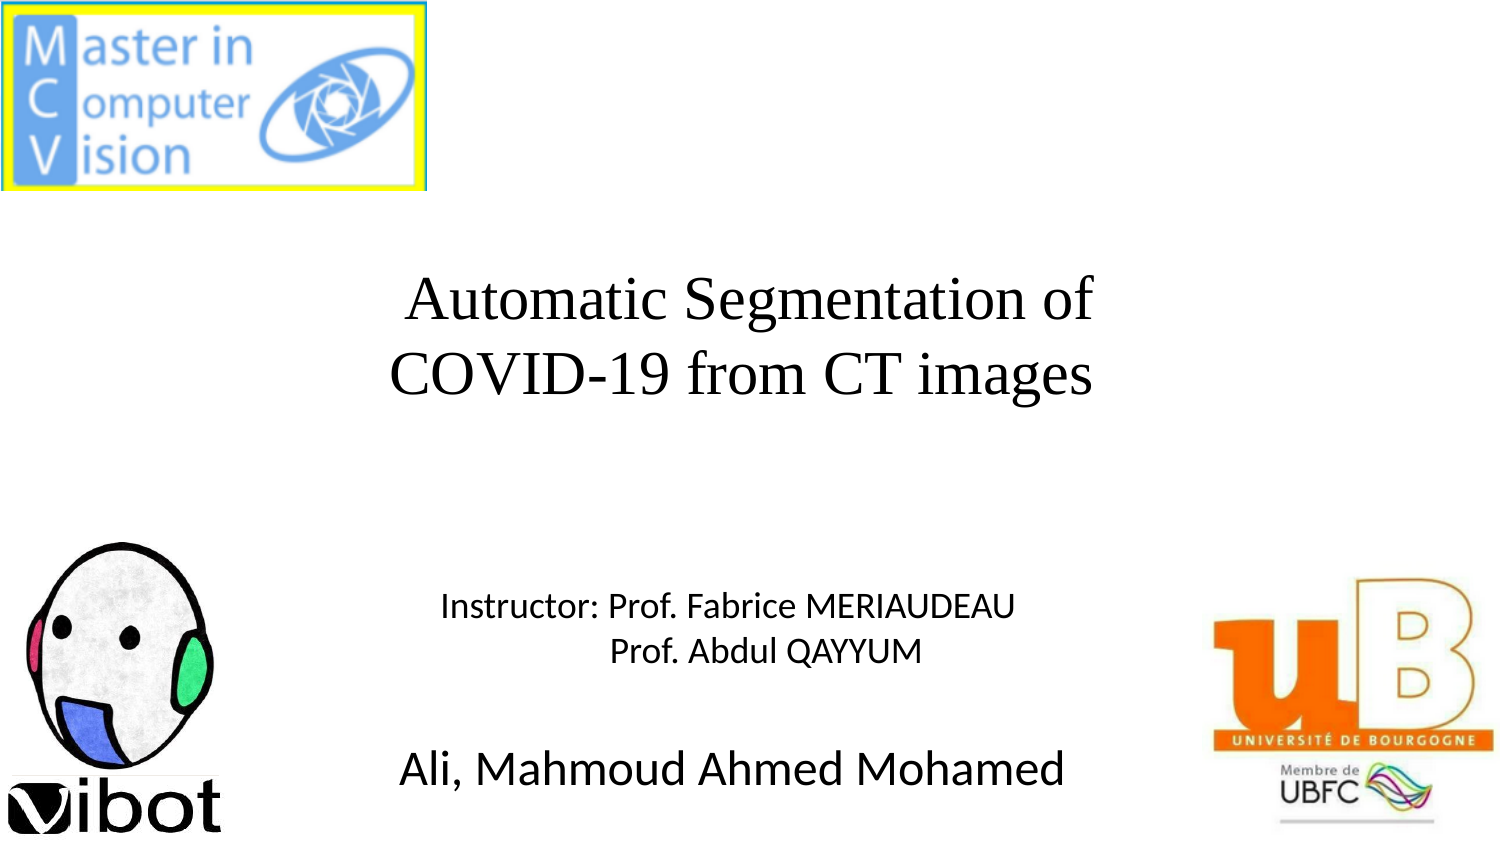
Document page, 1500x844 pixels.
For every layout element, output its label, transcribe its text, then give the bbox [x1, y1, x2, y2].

picture [0, 542, 232, 844]
subtitle Ali, Mahmoud Ahmed Mohamed [235, 720, 1197, 793]
picture [0, 0, 428, 191]
subtitle Instructor: Prof. Fabrice MERIAUDEAU Prof. Abdul QAYYUM [235, 565, 1197, 686]
title Automatic Segmentation of COVID-19 from CT images [119, 239, 1381, 422]
picture [1202, 542, 1500, 844]
